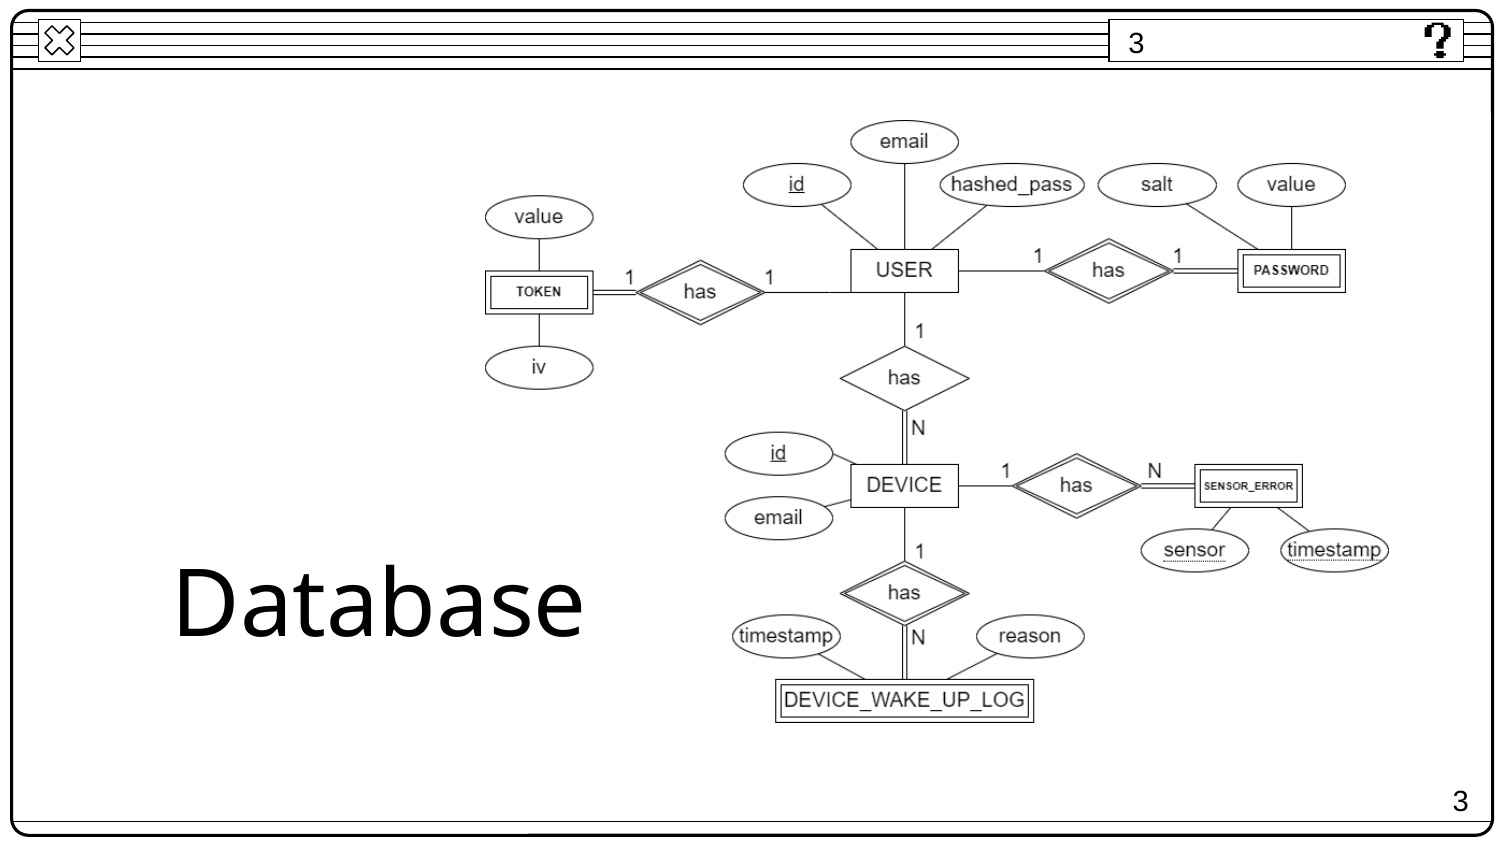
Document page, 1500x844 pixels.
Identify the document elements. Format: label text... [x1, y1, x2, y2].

picture [485, 120, 1389, 724]
title Database [156, 545, 480, 653]
text_box 3 [1113, 17, 1160, 67]
text_box 3 [1437, 774, 1484, 825]
